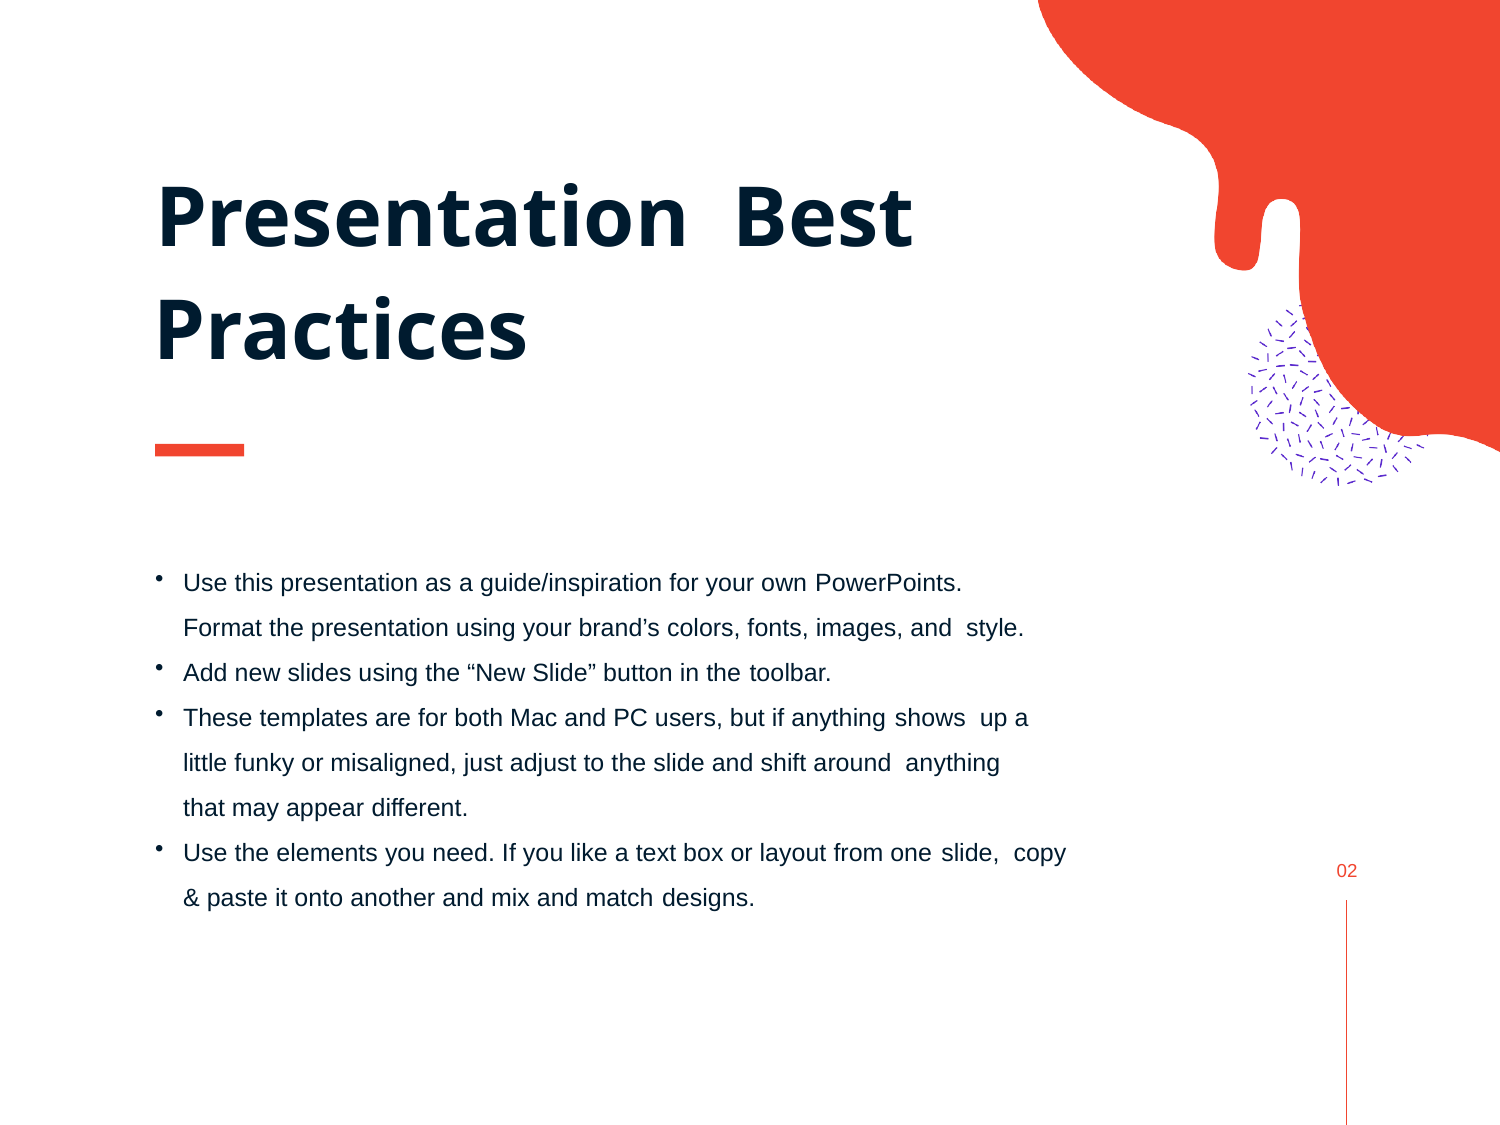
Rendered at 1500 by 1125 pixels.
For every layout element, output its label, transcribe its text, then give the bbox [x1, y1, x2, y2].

text_box 02 [1334, 858, 1360, 882]
text_box Use this presentation as a guide/inspiration for your own PowerPoints. Format the presentation using your brand’s colors, fonts, images, and style. Add new slides using the “New Slide” button in the toolbar. These templates are for both Mac and PC users, but if anything shows up a little funky or misaligned, just adjust to the slide and shift around anything that may appear different. Use the elements you need. If you like a text box or layout from one slide, copy & paste it onto another and mix and match designs. [153, 551, 1071, 912]
text_box [1037, 0, 1500, 486]
title Presentation Best Practices [152, 157, 948, 385]
